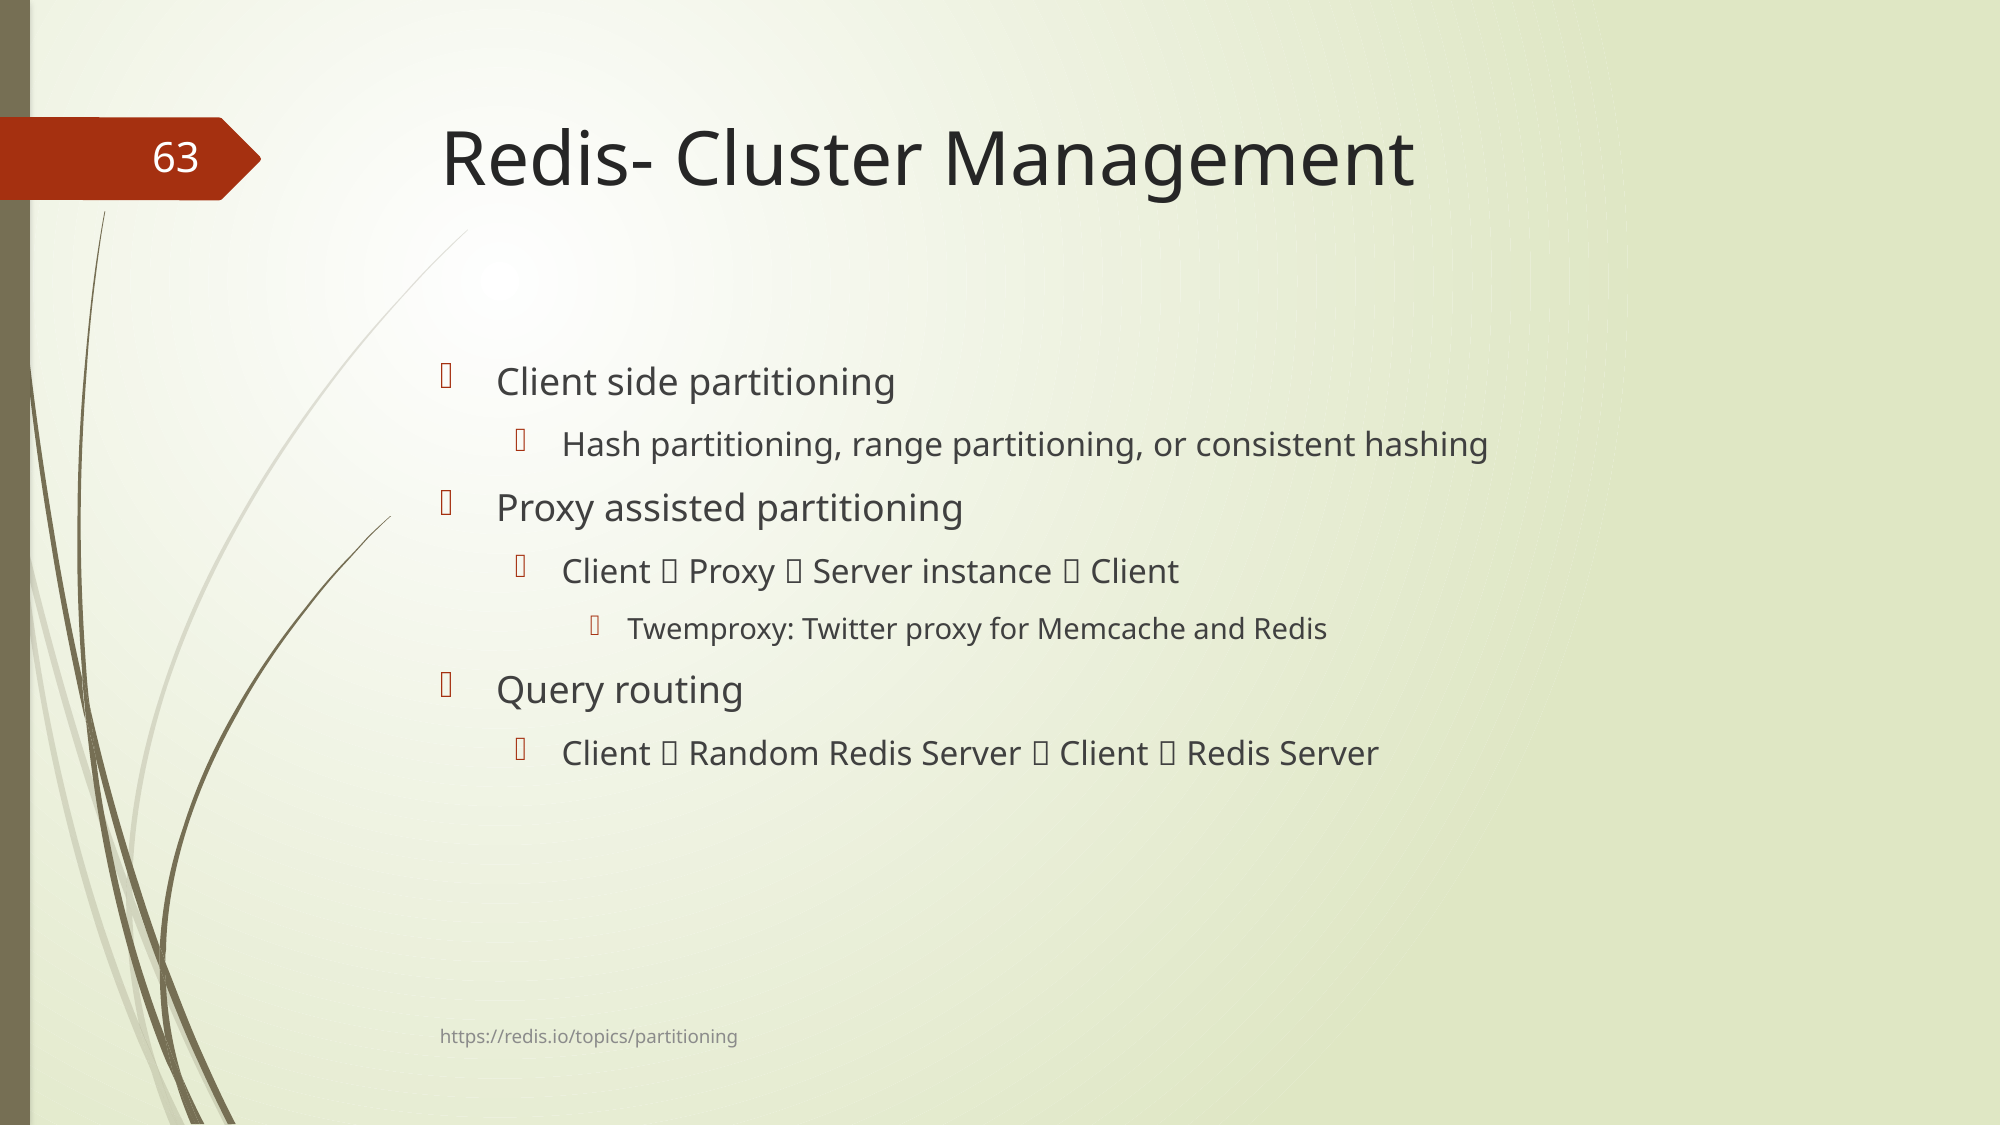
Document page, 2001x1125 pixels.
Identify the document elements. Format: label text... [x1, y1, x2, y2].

list Client side partitioning Hash partitioning, range partitioning, or consistent hashing Proxy assisted partitioning Client  Proxy  Server instance  Client Twemproxy: Twitter proxy for Memcache and Redis Query routing Client  Random Redis Server  Client  Redis Server [424, 350, 1888, 970]
footer https://redis.io/topics/partitioning [424, 1006, 1675, 1067]
slide_number 63 [87, 129, 216, 190]
title Redis- Cluster Management [425, 102, 1888, 313]
